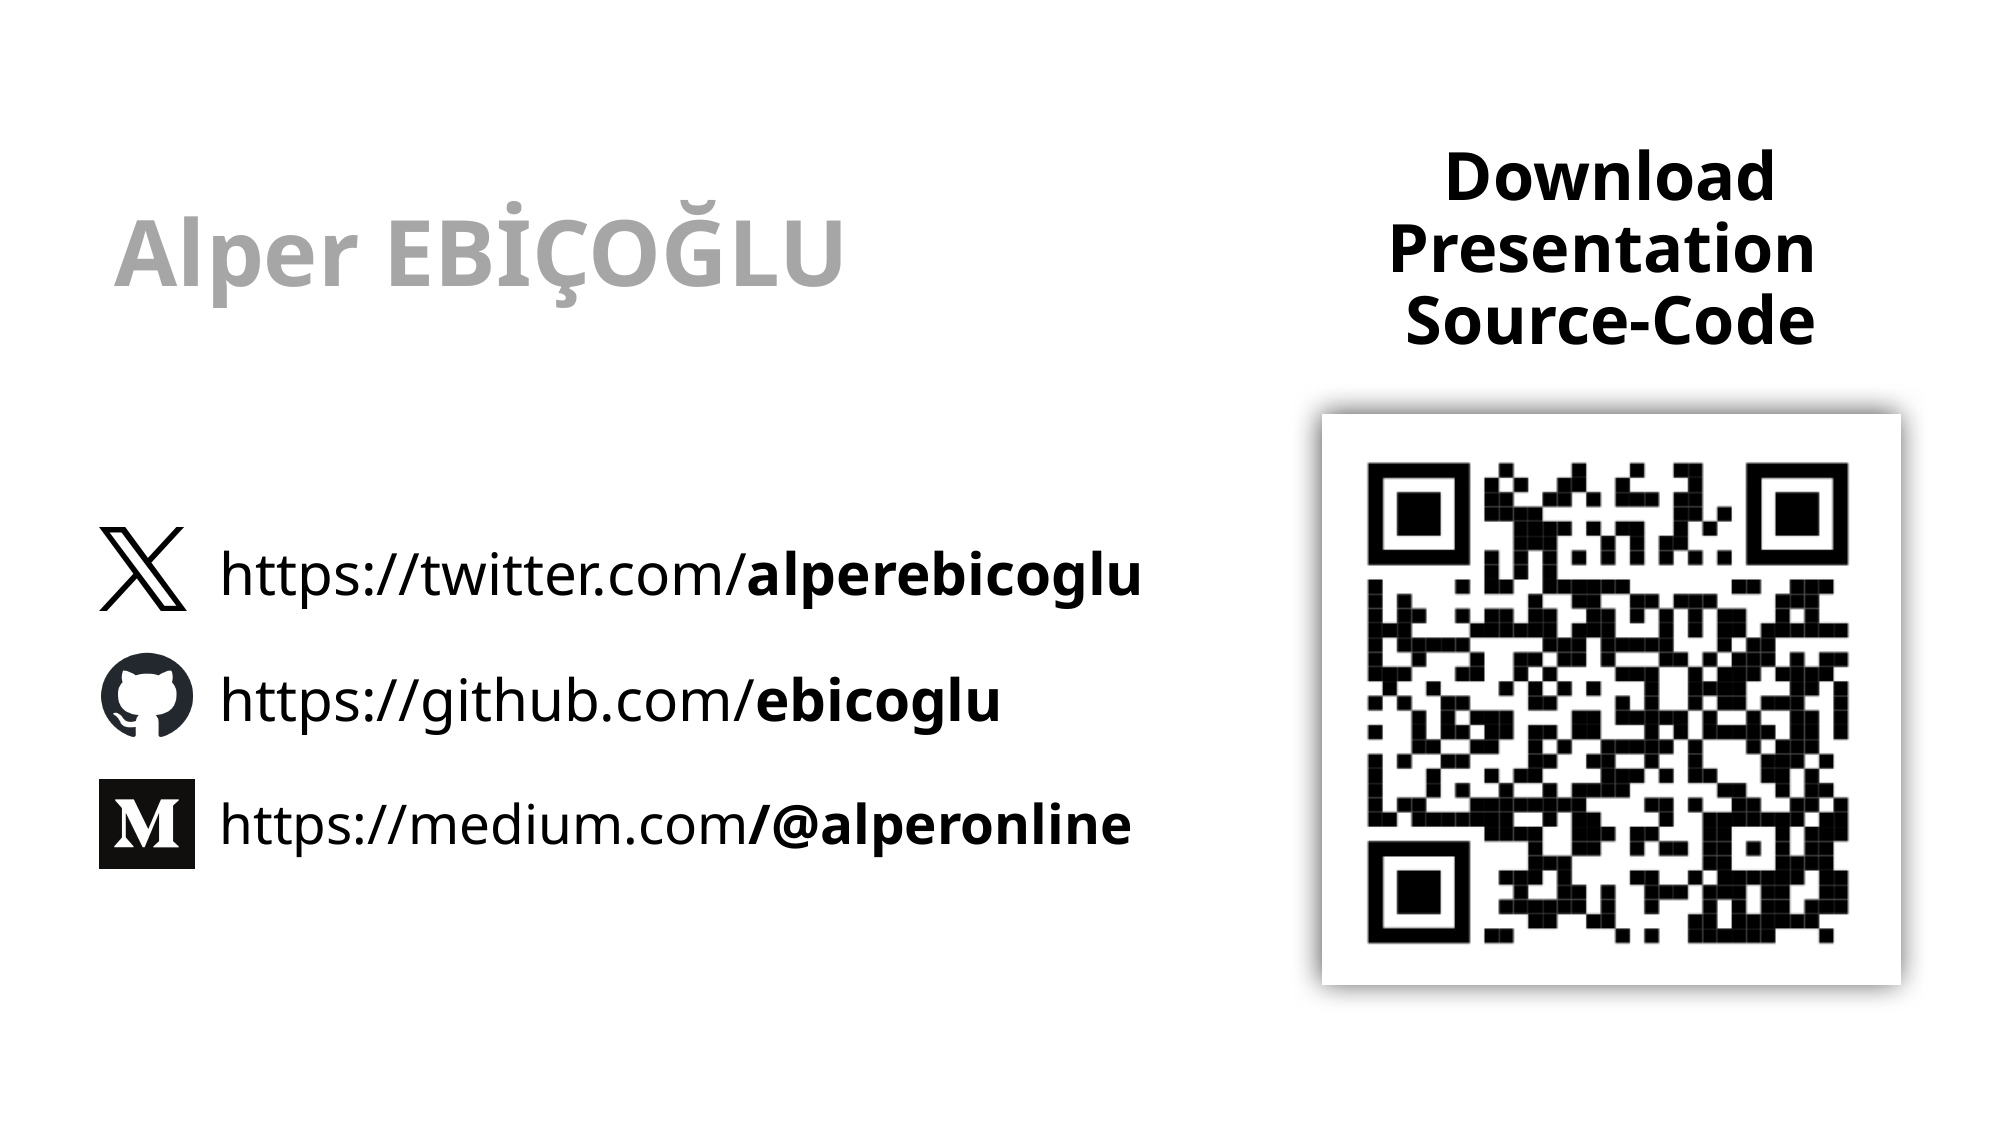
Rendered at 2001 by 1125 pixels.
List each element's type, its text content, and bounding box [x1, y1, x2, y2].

title Alper EBİÇOĞLU [99, 186, 1203, 327]
text_box Download Presentation Source-Code [1322, 107, 1901, 395]
picture [1321, 414, 1901, 985]
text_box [99, 527, 1172, 872]
